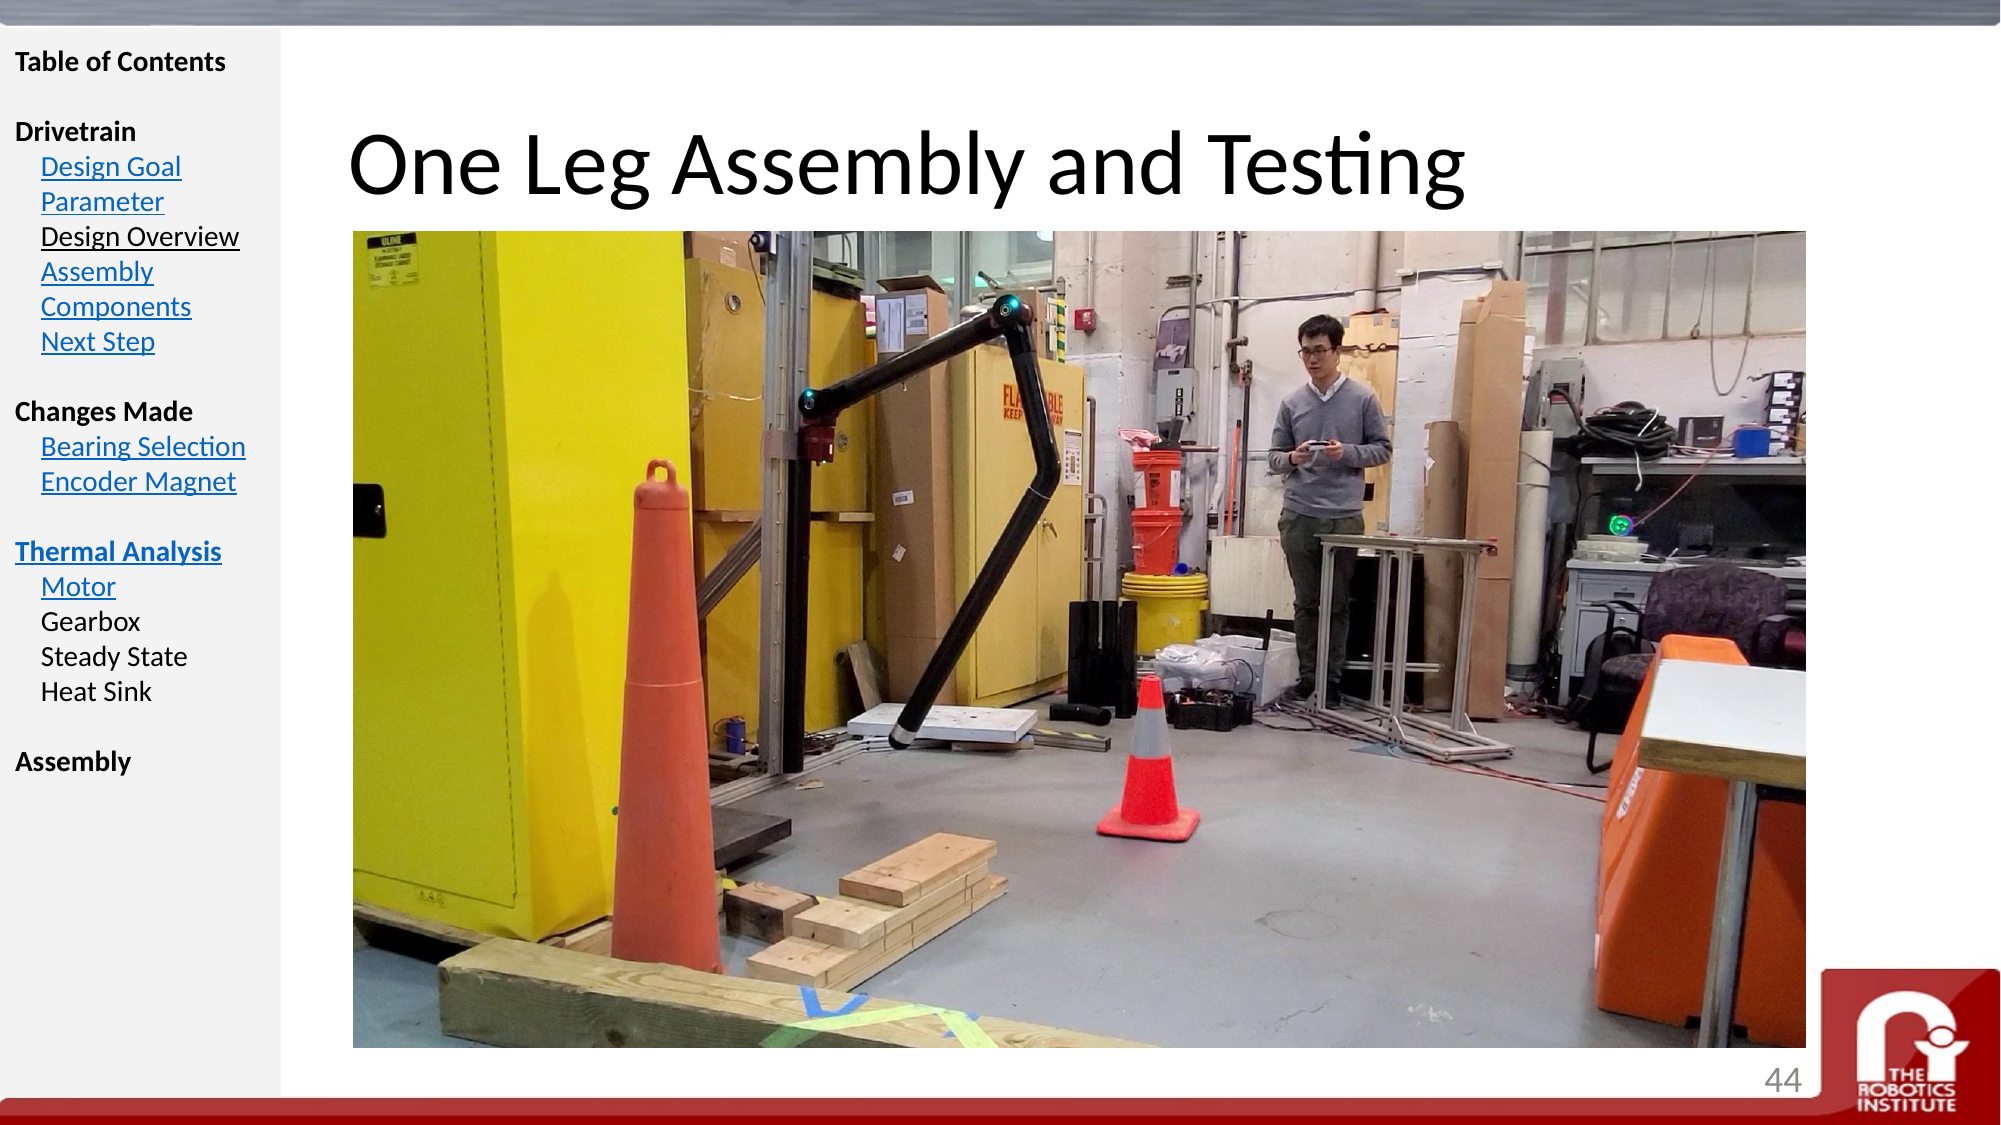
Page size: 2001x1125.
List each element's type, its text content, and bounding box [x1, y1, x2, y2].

title One Leg Assembly and Testing [333, 56, 1840, 274]
slide_number ‹#› [1367, 1047, 1818, 1108]
picture [0, 0, 2001, 1125]
